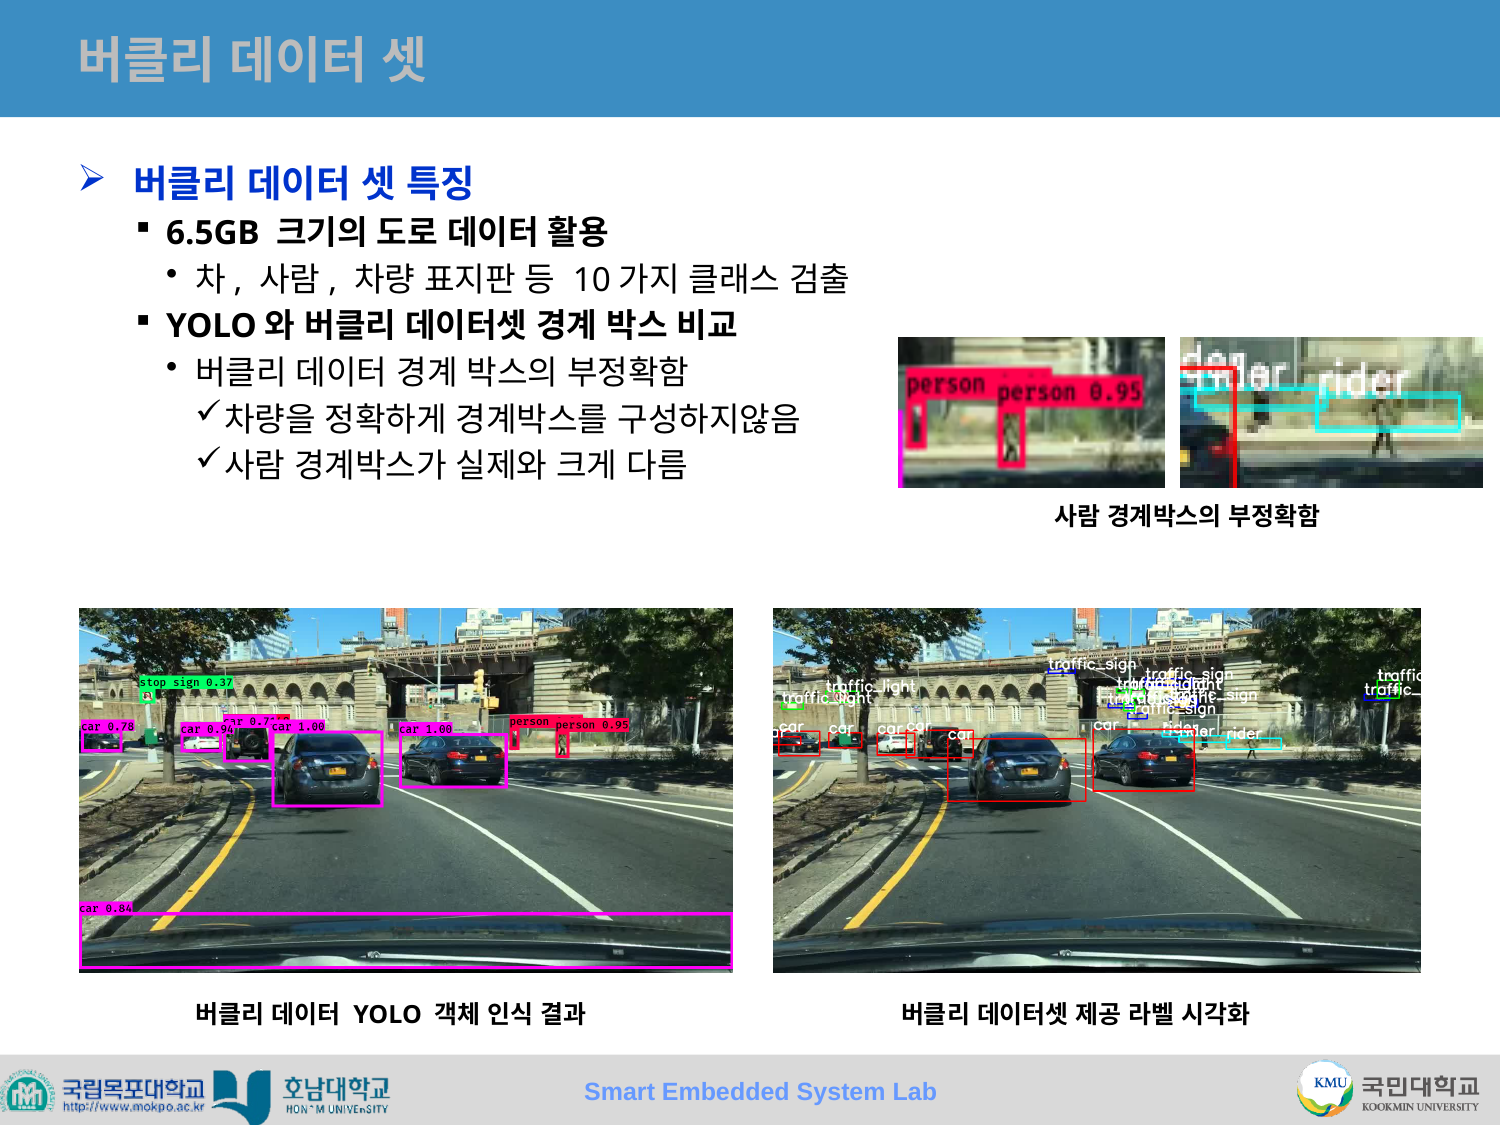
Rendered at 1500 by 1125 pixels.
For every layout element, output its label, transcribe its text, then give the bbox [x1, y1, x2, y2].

picture [1284, 1054, 1488, 1125]
text_box 버클리 데이터셋 제공 라벨 시각화 [886, 990, 1309, 1036]
picture [0, 1067, 207, 1118]
text_box 사람 경계박스의 부정확함 [1039, 497, 1364, 538]
title 버클리 데이터 셋 [62, 11, 1442, 106]
text_box 버클리 데이터 YOLO 객체 인식 결과 [180, 990, 632, 1036]
list 버클리 데이터 셋 특징 6.5GB 크기의 도로 데이터 활용 차, 사람, 차량 표지판 등 10가지 클래스 검출 YOLO와 버클리 데이터셋 경계 박스 비교 버클리 데이터 경계 박스의 부정확함 차량을 정확하게 경계박스를 구성하지않음 사람 경계박스가 실제와 크게 다름 [62, 152, 1442, 1055]
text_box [79, 608, 1421, 973]
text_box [898, 336, 1483, 488]
picture [209, 1067, 392, 1125]
